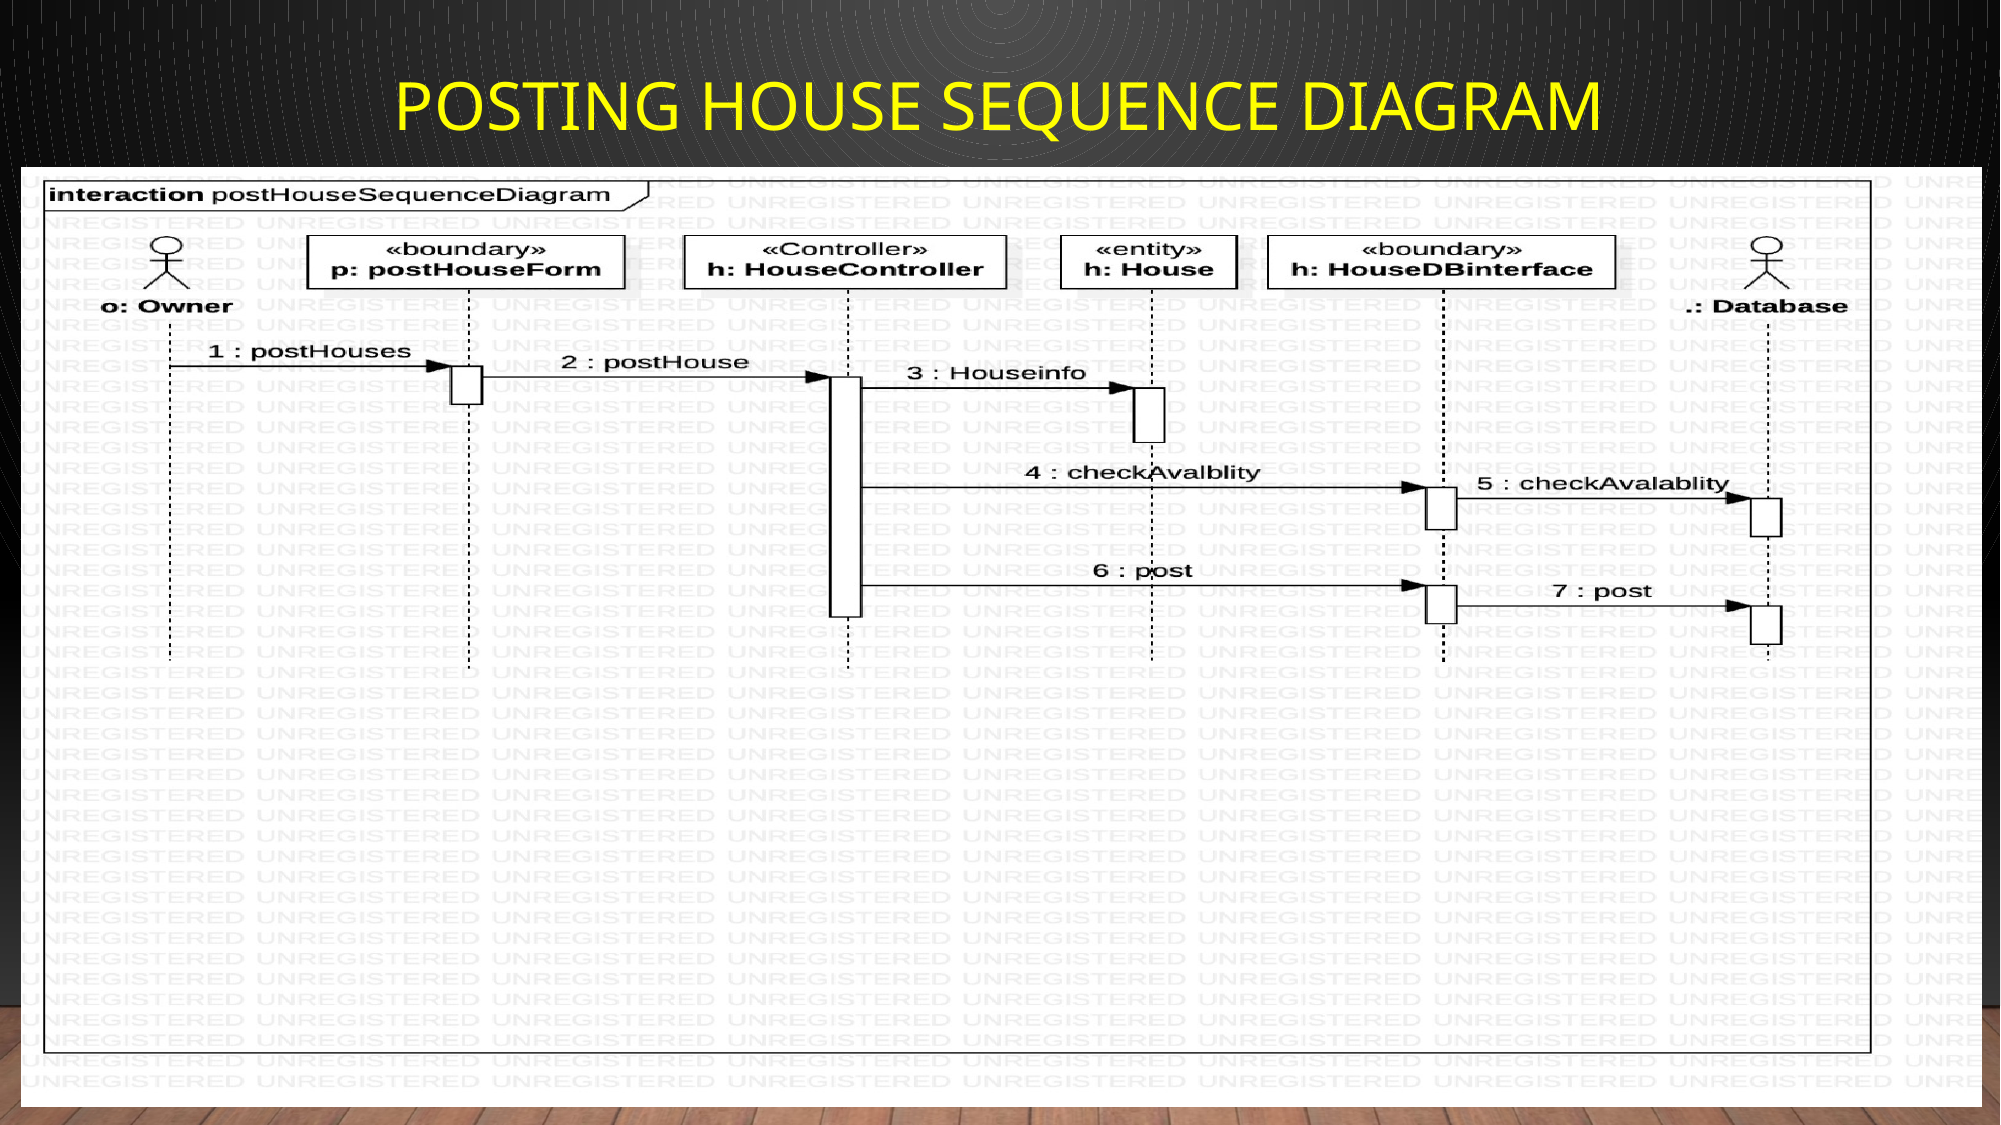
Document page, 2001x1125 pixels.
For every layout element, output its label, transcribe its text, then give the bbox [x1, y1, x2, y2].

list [20, 167, 1982, 1108]
title Posting house sequence diagram [137, 0, 1863, 167]
picture [0, 1005, 2000, 1125]
